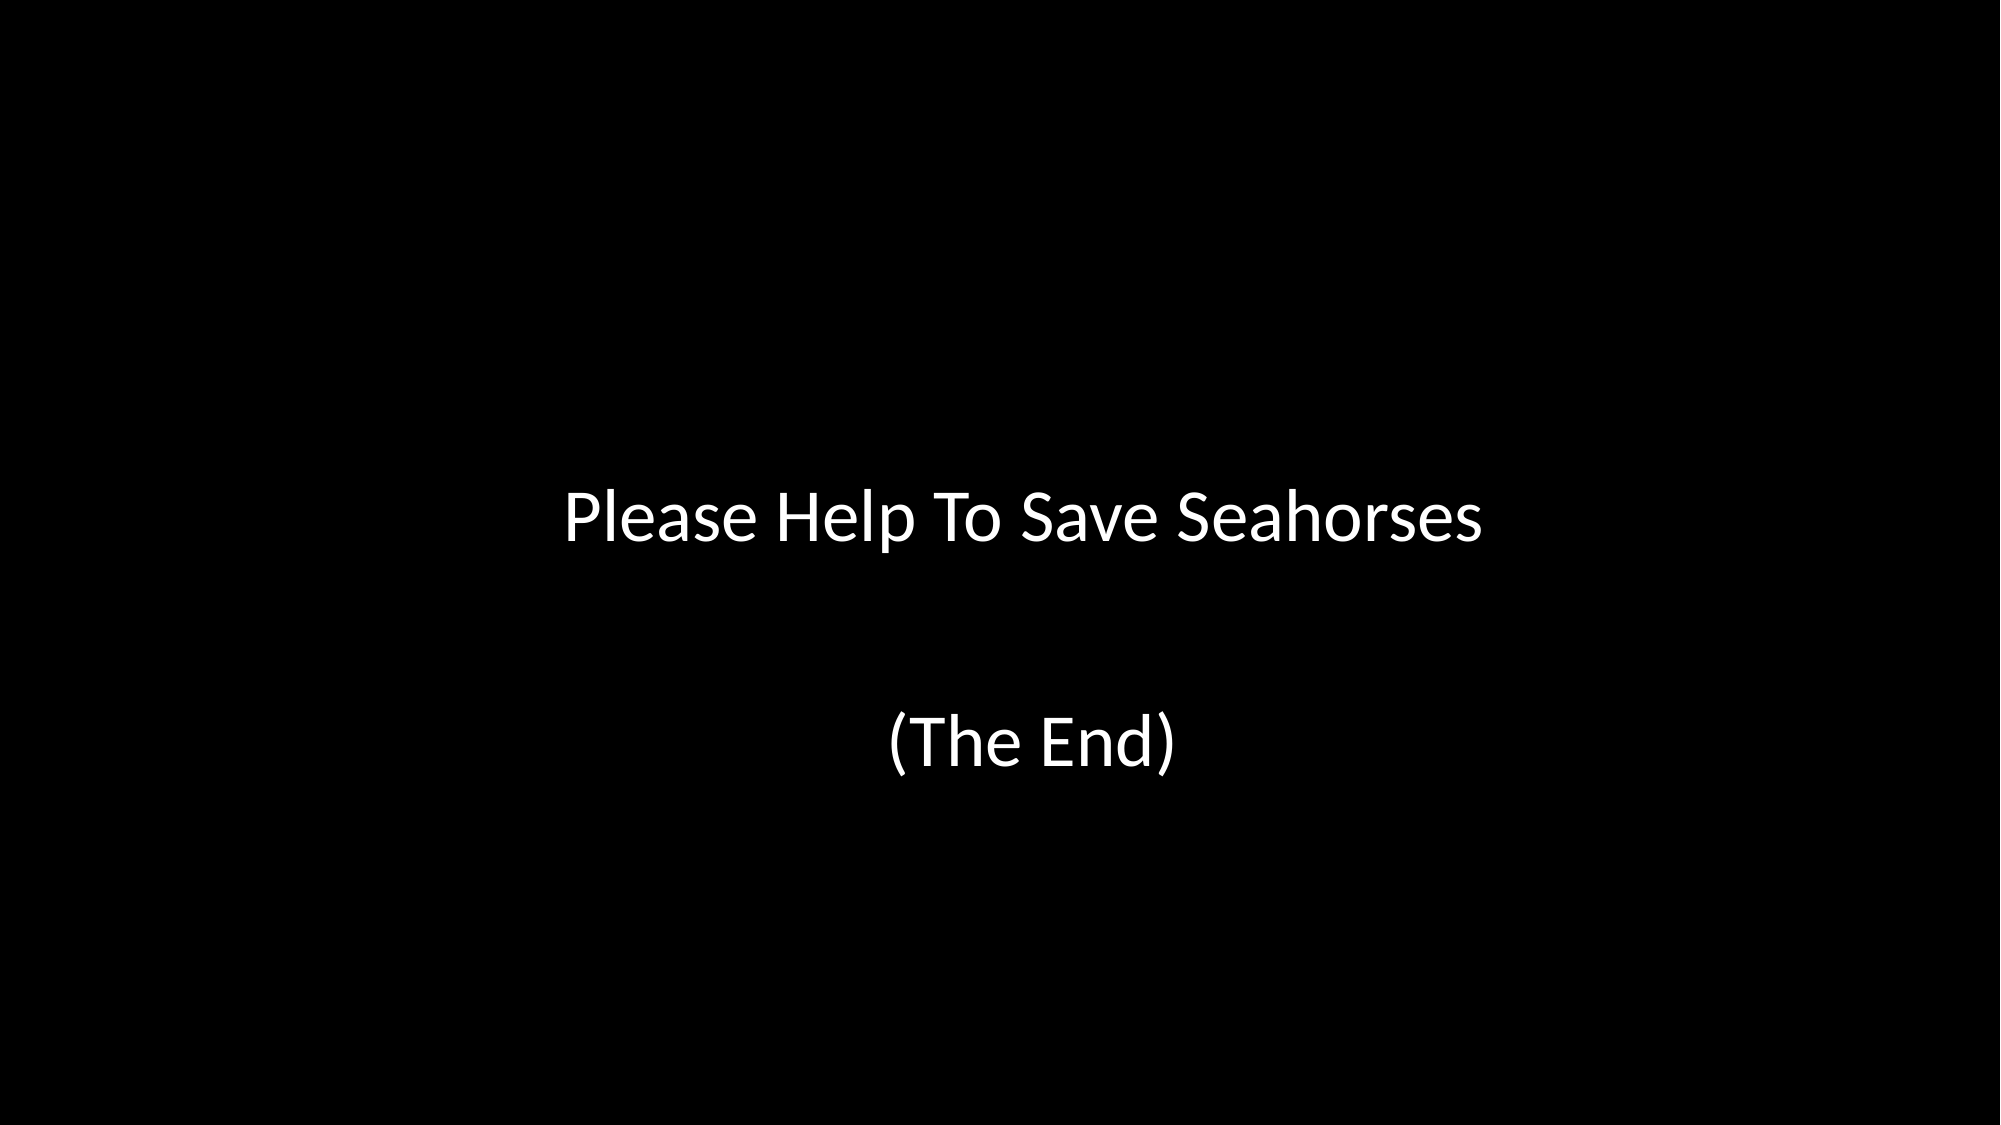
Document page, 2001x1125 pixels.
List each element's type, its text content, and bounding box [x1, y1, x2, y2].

text_box Please Help To Save Seahorses (The End) [368, 323, 1697, 789]
